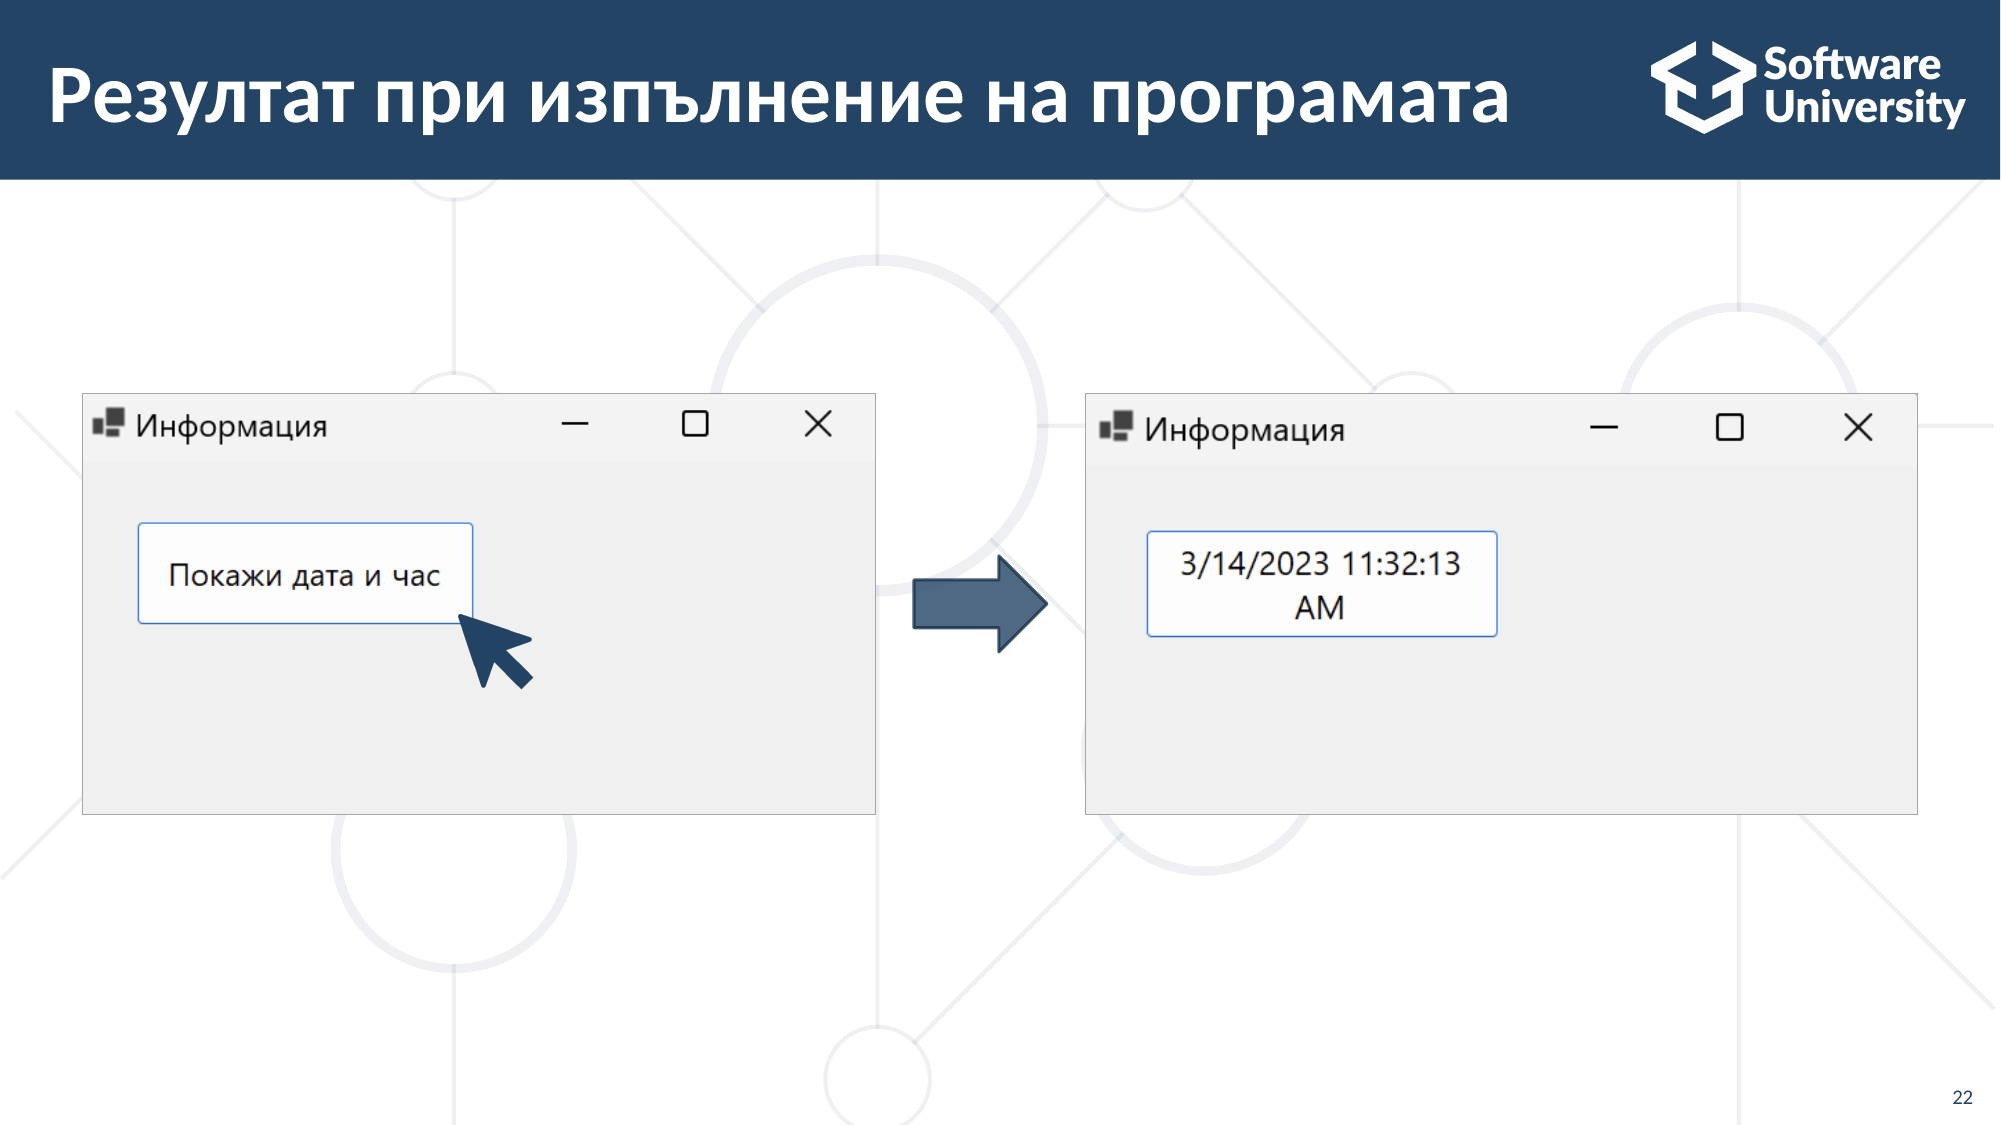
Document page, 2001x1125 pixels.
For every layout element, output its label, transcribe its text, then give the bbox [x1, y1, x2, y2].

picture [1651, 41, 1966, 134]
slide_number 22 [1927, 1067, 1989, 1117]
picture [1085, 393, 1918, 815]
text_box [911, 553, 1050, 654]
picture [82, 393, 876, 815]
title Резултат при изпълнение на програмата [31, 16, 1625, 162]
